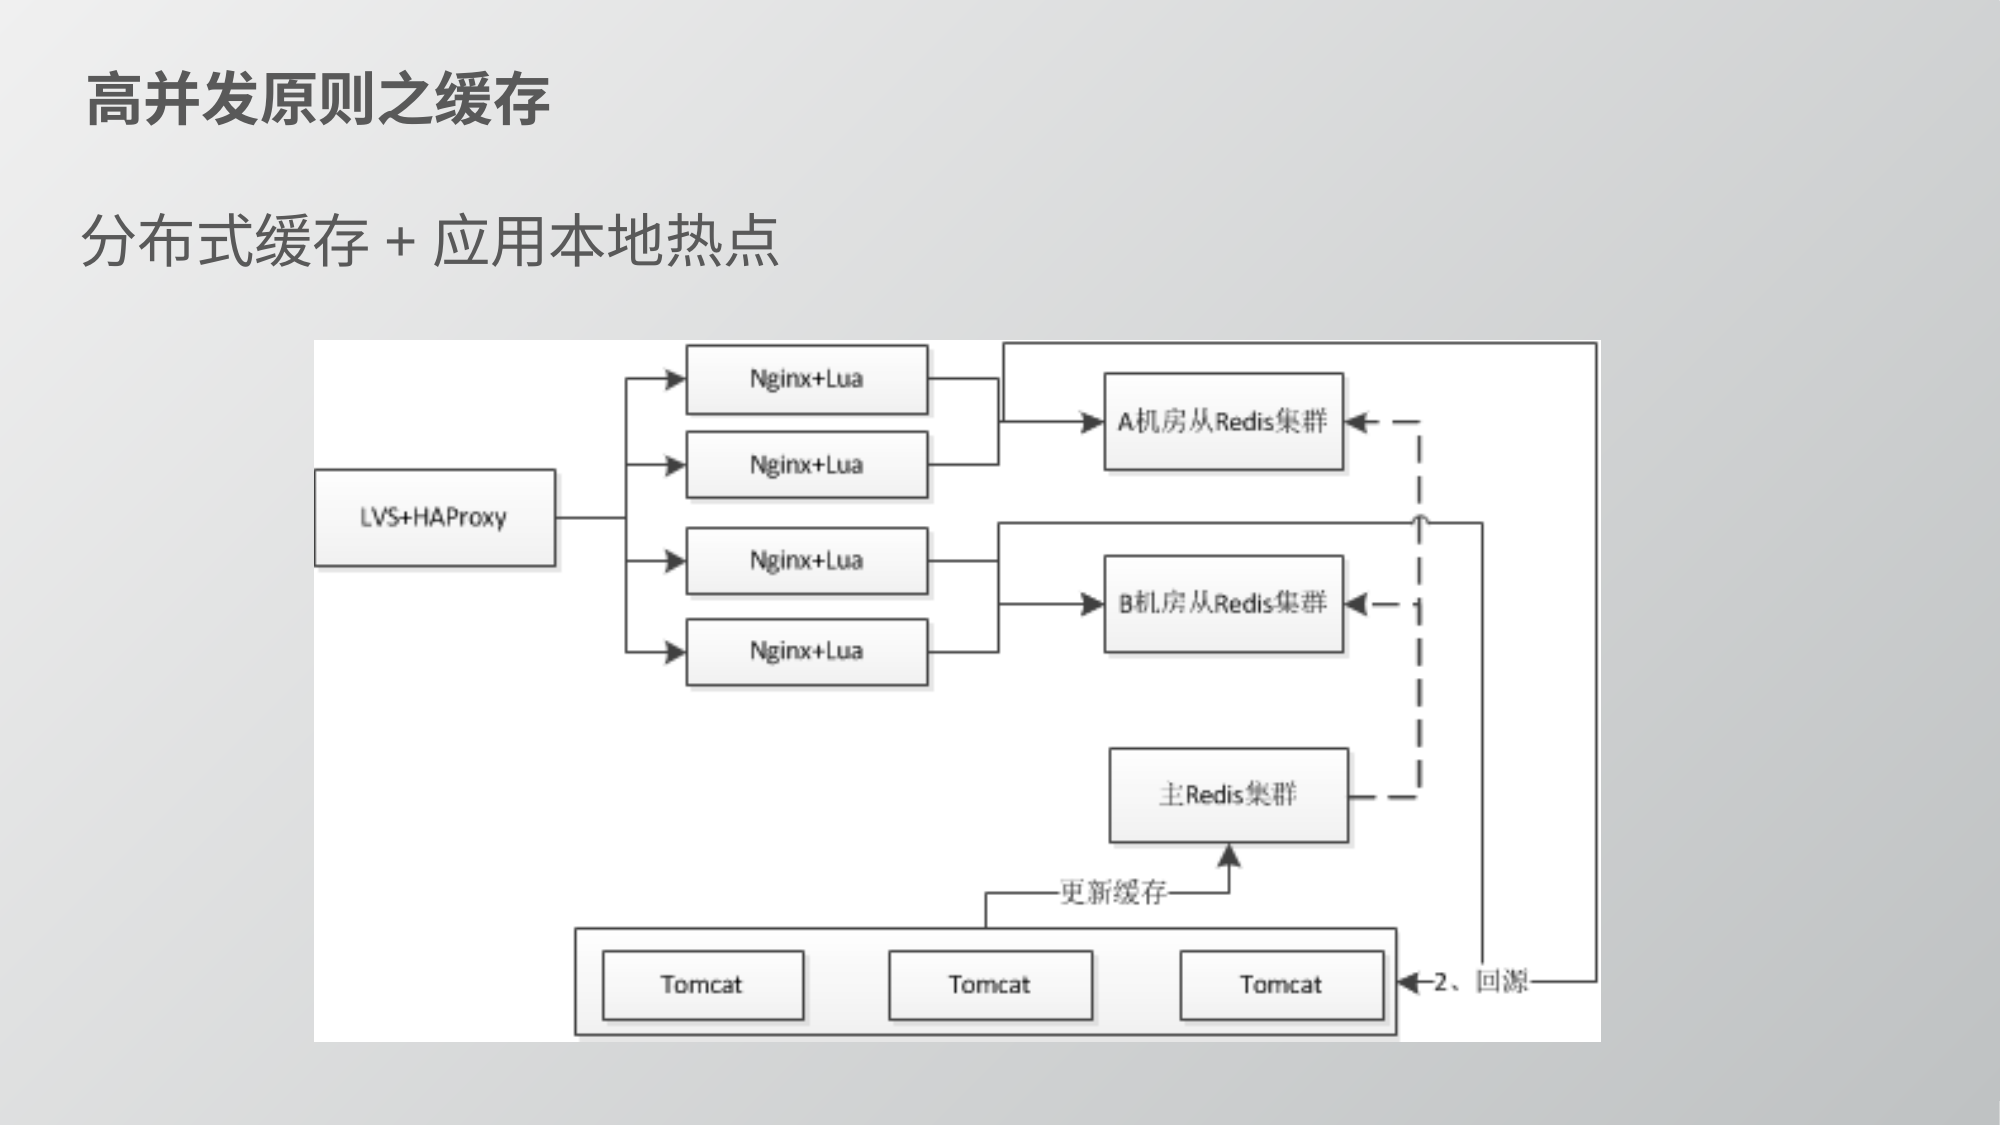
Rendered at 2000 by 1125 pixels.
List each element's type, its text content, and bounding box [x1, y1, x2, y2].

picture [314, 340, 1601, 1043]
text_box 高并发原则之缓存 [70, 54, 1268, 140]
text_box 分布式缓存+应用本地热点 [64, 196, 810, 281]
